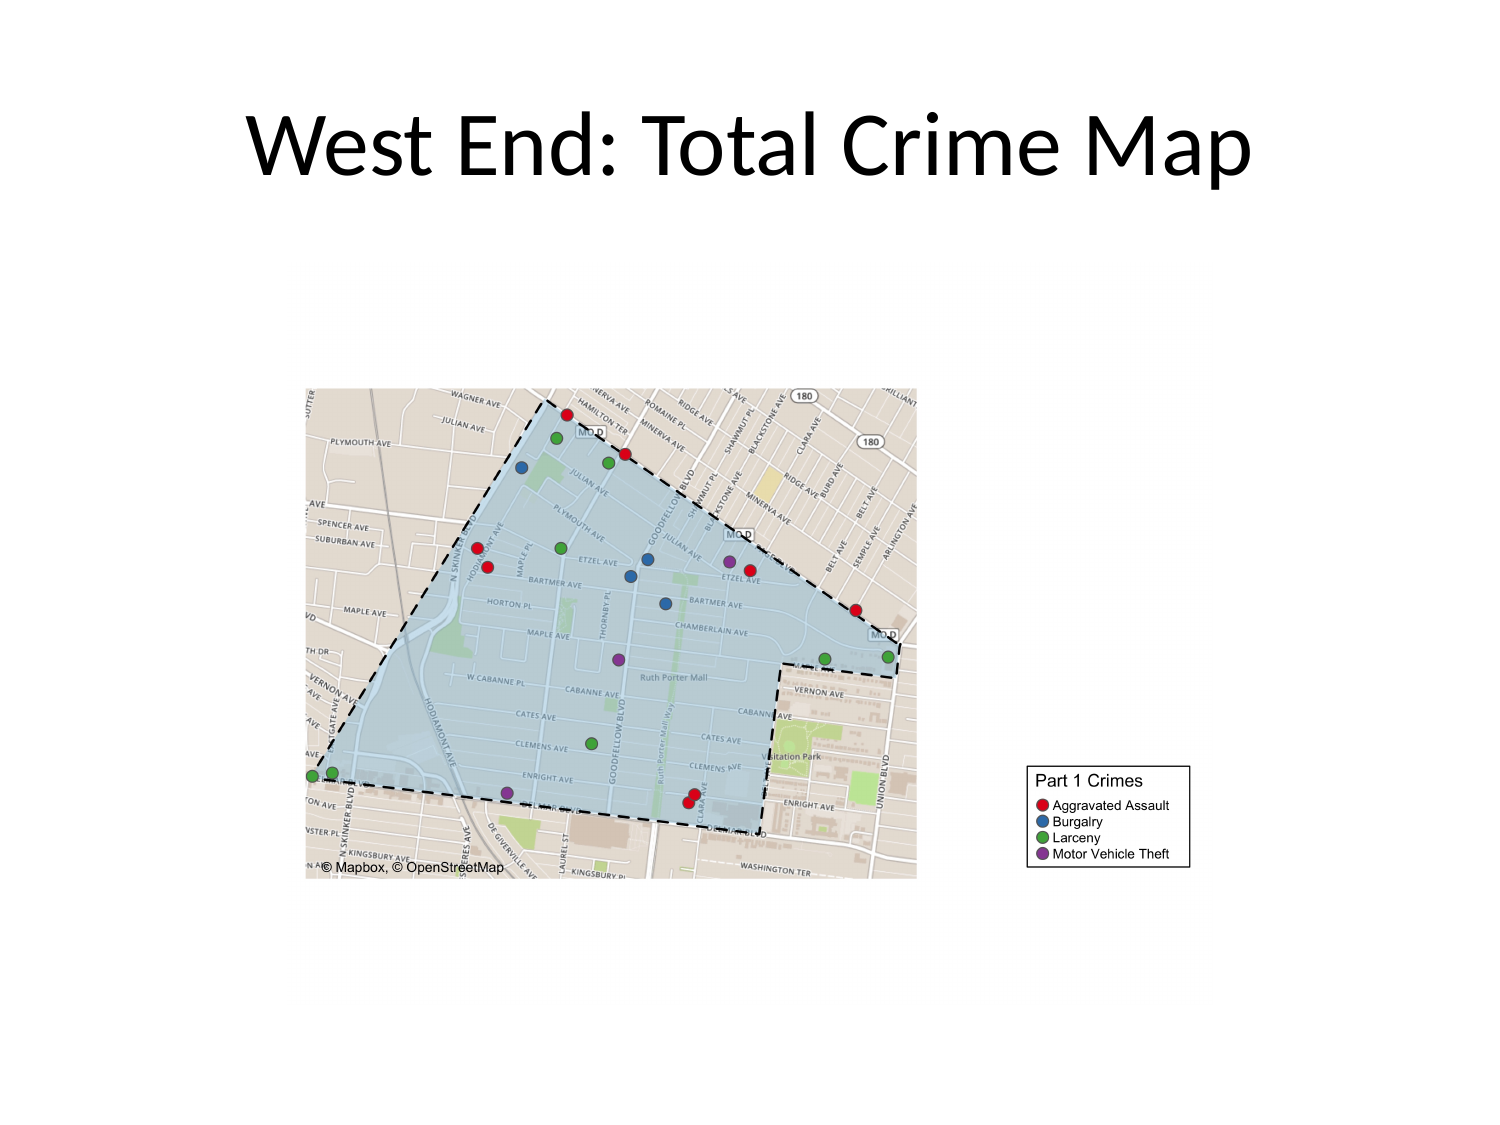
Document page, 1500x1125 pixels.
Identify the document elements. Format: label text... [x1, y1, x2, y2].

title West End: Total Crime Map [75, 45, 1425, 233]
picture [287, 262, 1213, 1005]
